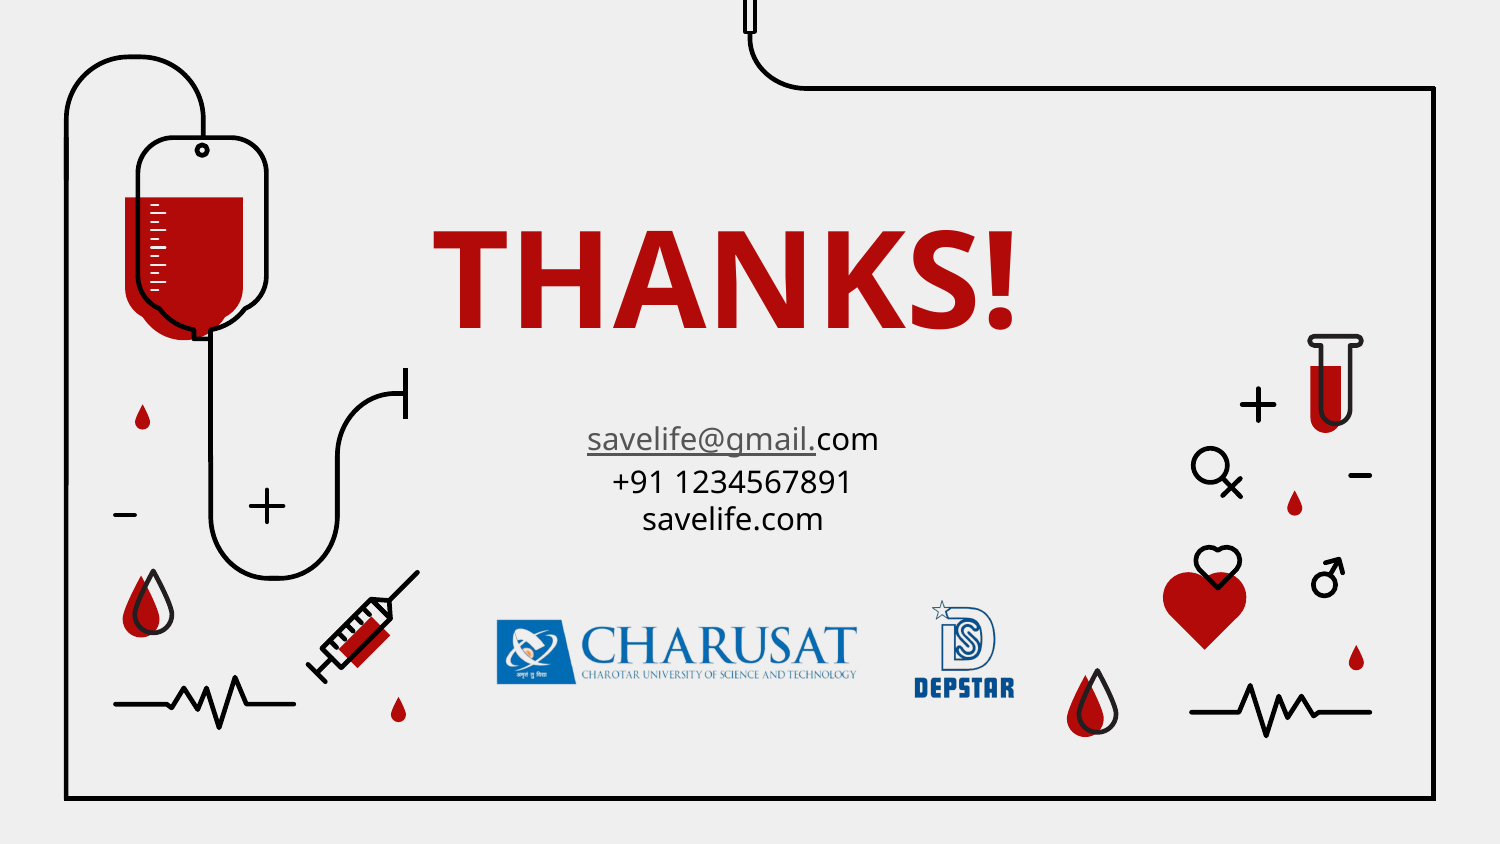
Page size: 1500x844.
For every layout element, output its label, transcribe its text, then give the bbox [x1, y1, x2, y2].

title THANKS! [389, 98, 1063, 482]
subtitle savelife@gmail.com +91 1234567891 savelife.com [490, 404, 977, 542]
picture [489, 472, 864, 844]
picture [886, 572, 1043, 729]
